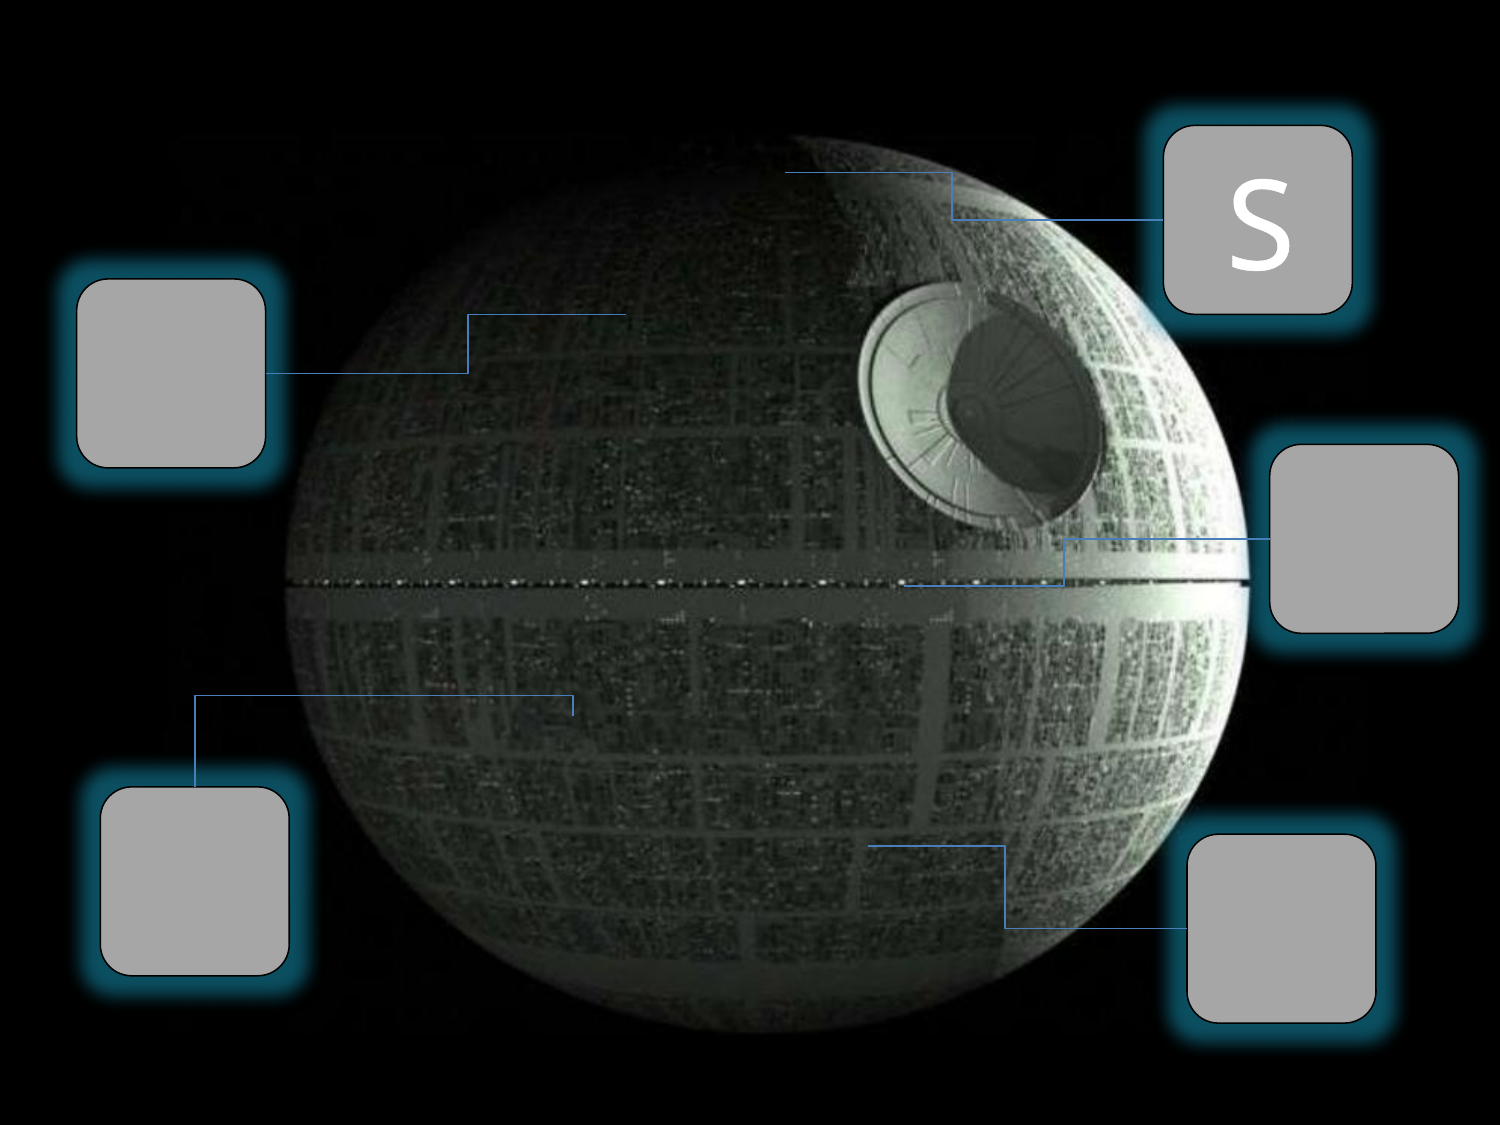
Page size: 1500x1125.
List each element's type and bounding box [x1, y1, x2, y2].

text_box [867, 845, 1188, 929]
text_box [903, 538, 1270, 587]
text_box [785, 172, 1164, 221]
text_box [265, 314, 627, 374]
text_box [348, 562, 420, 941]
picture [0, 0, 1500, 1125]
